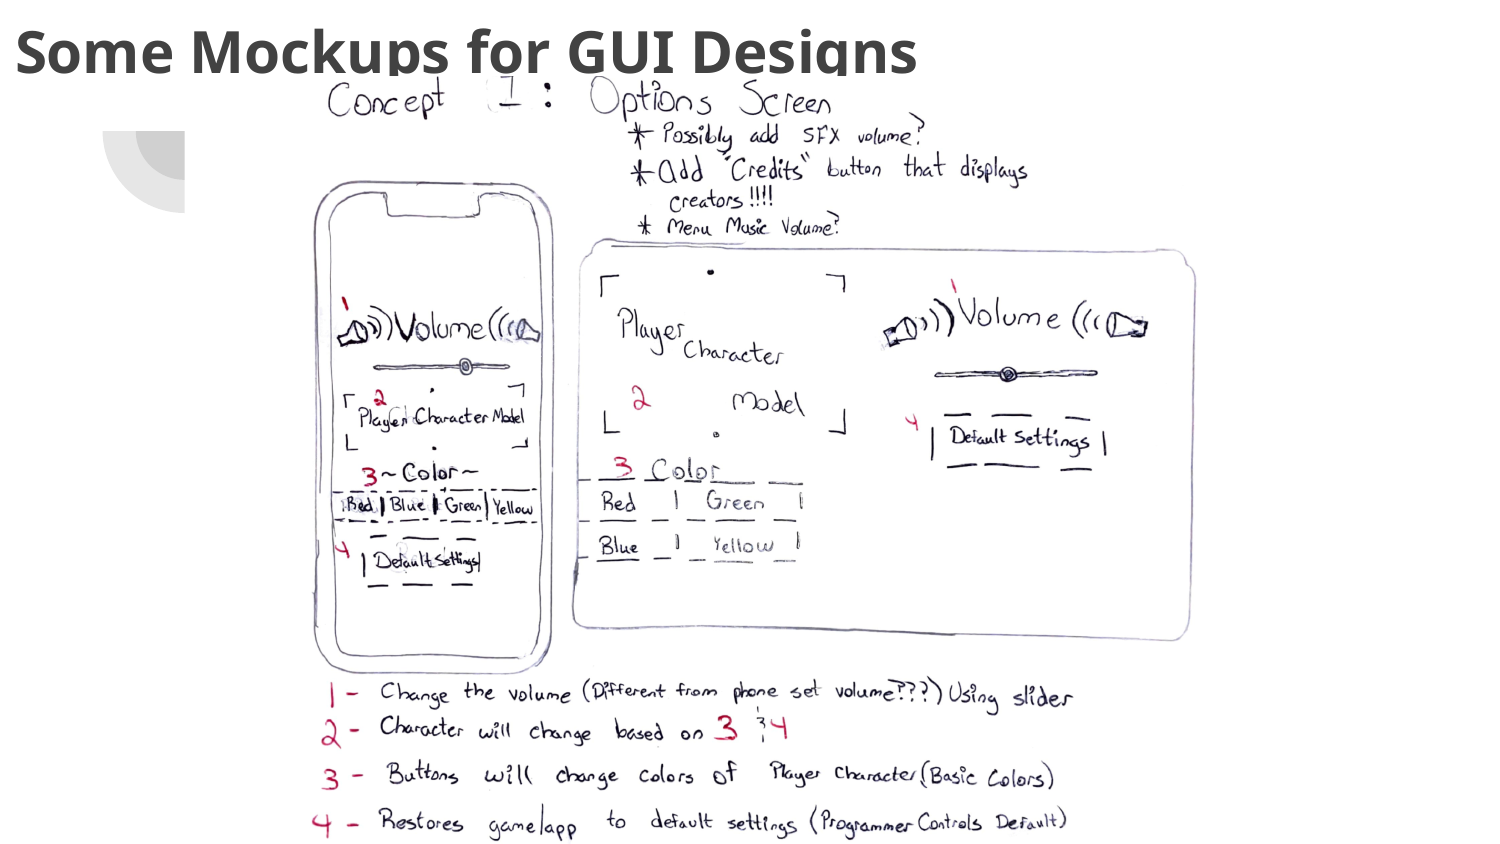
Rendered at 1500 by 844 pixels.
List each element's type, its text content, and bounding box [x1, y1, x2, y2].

title Some Mockups for GUI Designs [0, 0, 1154, 164]
picture [294, 2, 1207, 844]
